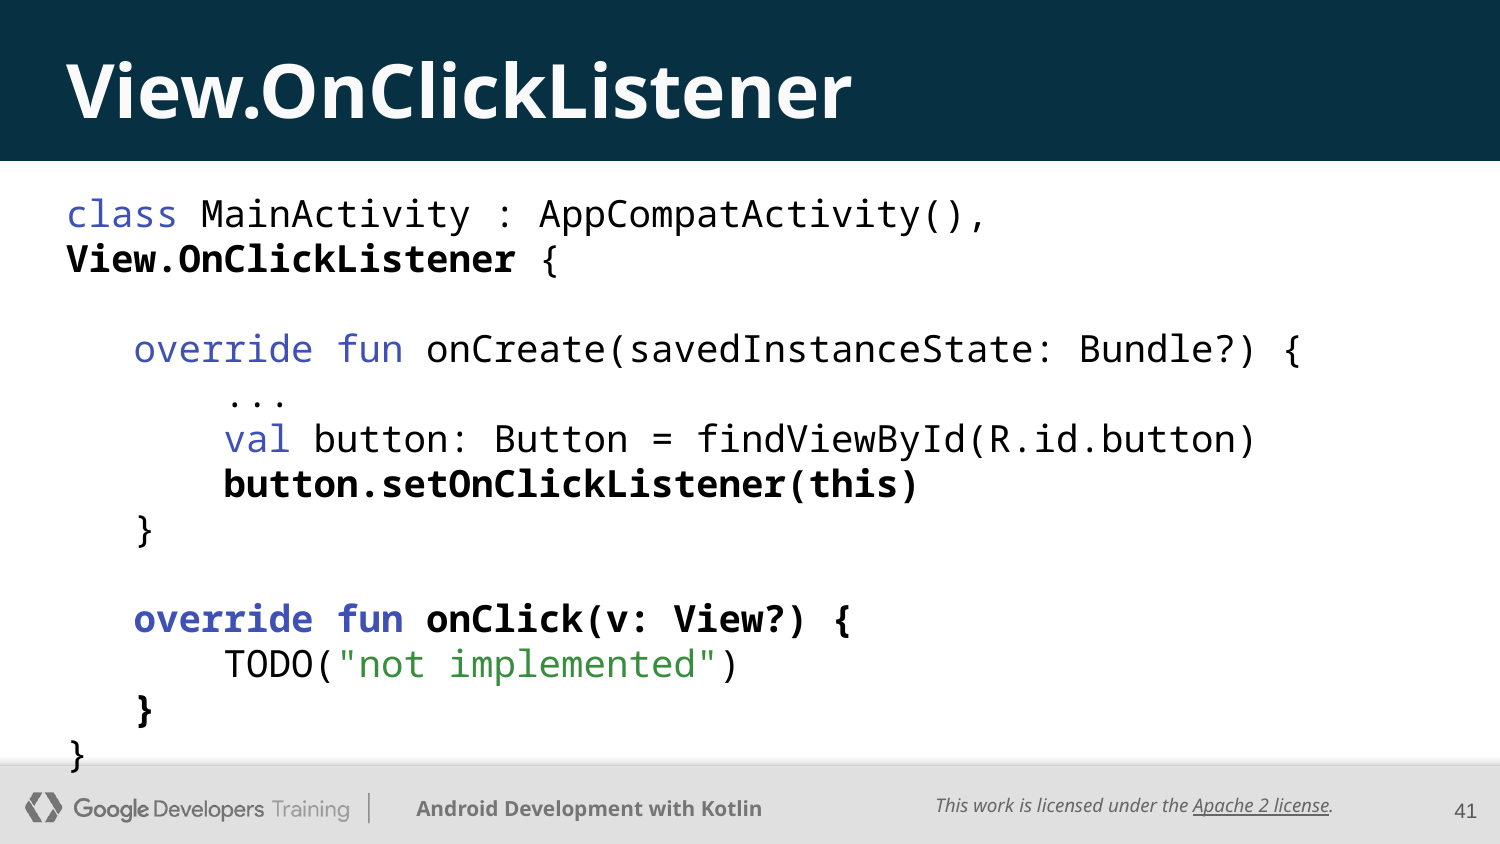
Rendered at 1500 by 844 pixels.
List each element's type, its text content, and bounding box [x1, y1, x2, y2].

title View.OnClickListener [51, 28, 1449, 122]
list class MainActivity : AppCompatActivity(), View.OnClickListener { override fun onCreate(savedInstanceState: Bundle?) { ... val button: Button = findViewById(R.id.button) button.setOnClickListener(this) } override fun onClick(v: View?) { TODO("not implemented") } } [51, 175, 1449, 713]
picture [0, 161, 1500, 844]
slide_number 41 [1402, 777, 1493, 842]
